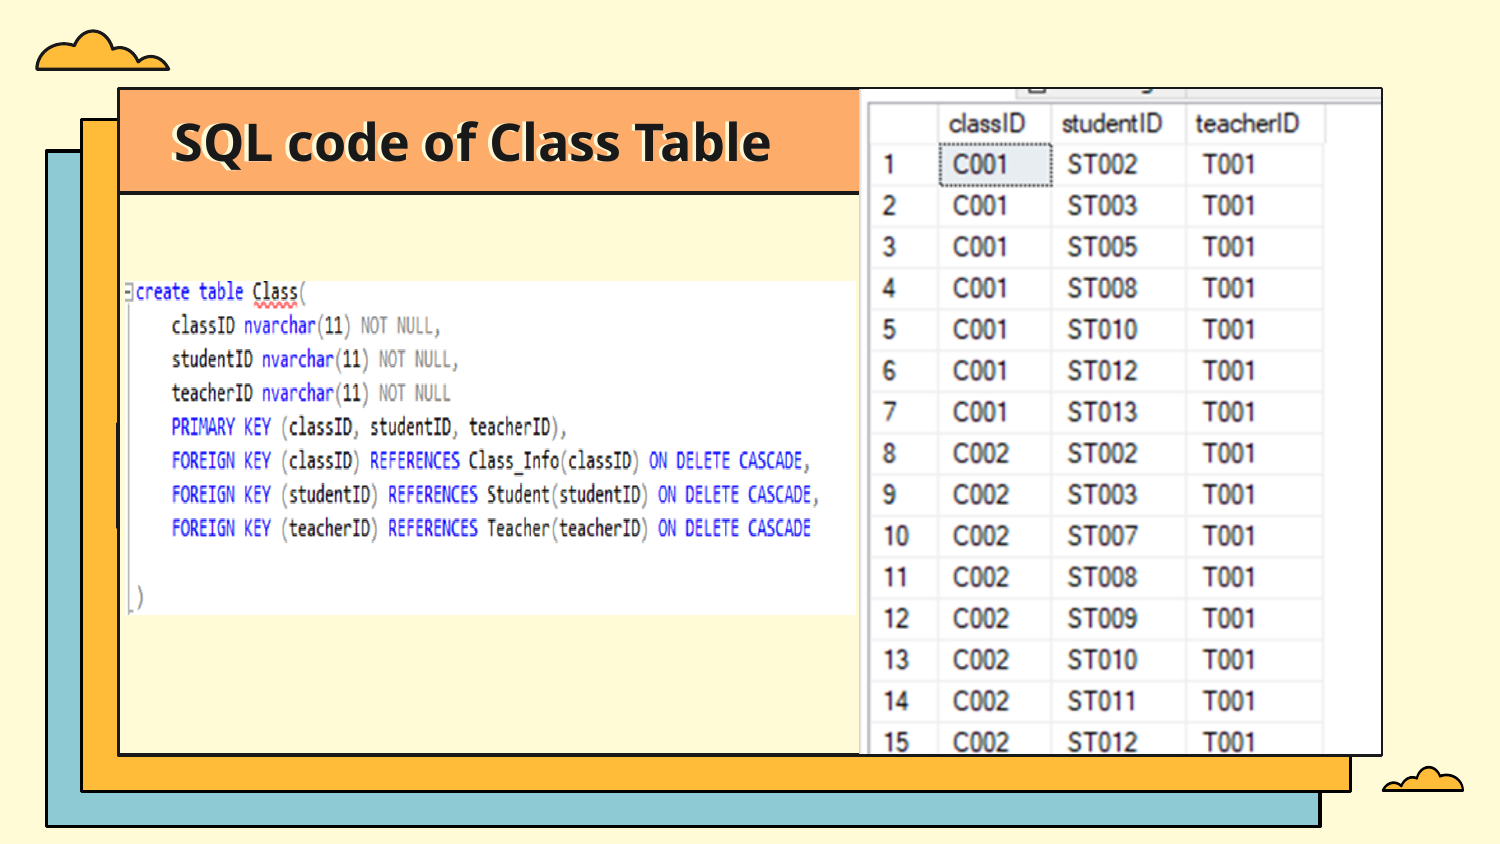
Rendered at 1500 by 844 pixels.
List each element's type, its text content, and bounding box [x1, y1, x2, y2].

title SQL code of Class Table [125, 88, 822, 193]
picture [125, 281, 856, 616]
picture [859, 89, 1381, 755]
